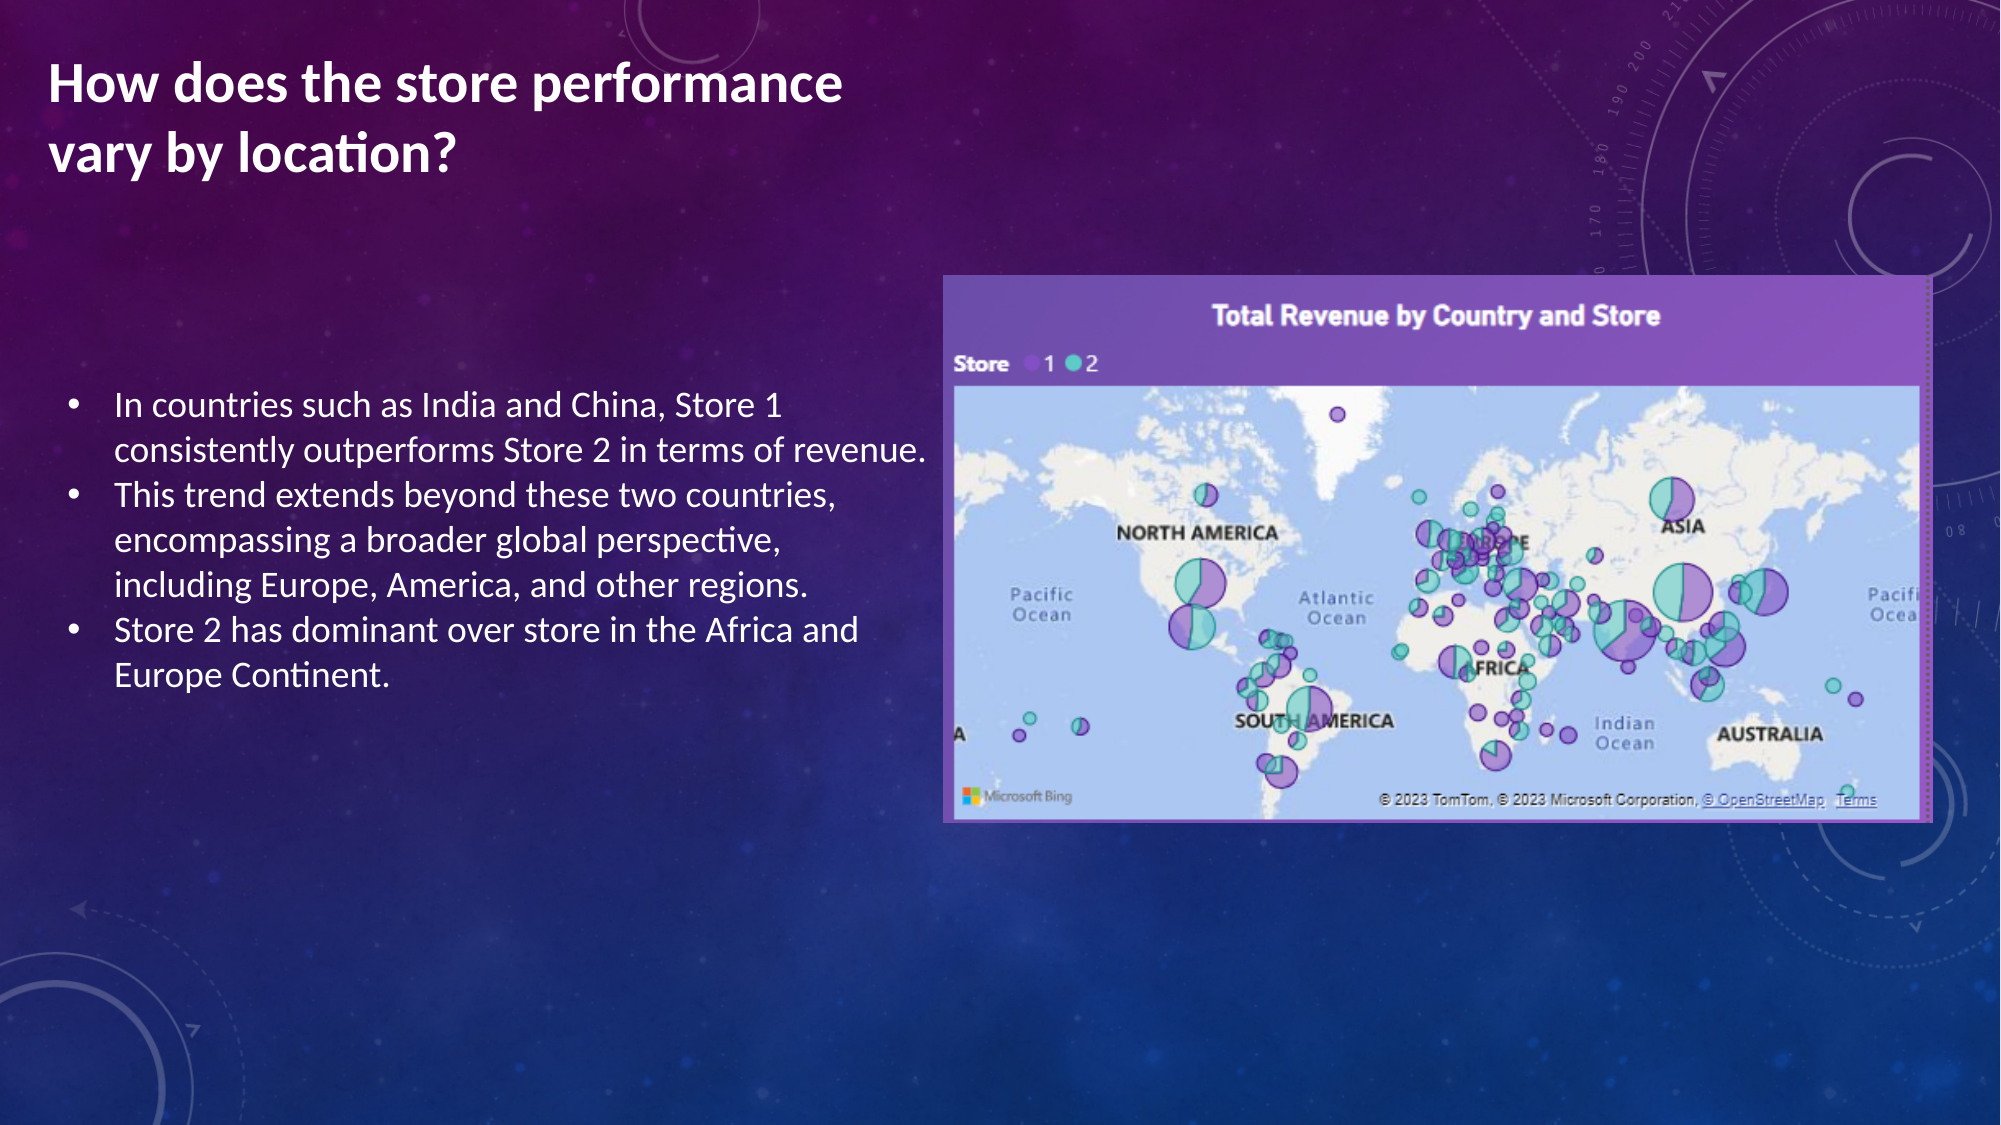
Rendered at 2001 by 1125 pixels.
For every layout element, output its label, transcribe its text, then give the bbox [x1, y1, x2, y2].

text_box In countries such as India and China, Store 1 consistently outperforms Store 2 in terms of revenue. This trend extends beyond these two countries, encompassing a broader global perspective, including Europe, America, and other regions. Store 2 has dominant over store in the Africa and Europe Continent. [52, 373, 937, 703]
text_box How does the store performance vary by location? [34, 37, 975, 237]
picture [0, 0, 2001, 1125]
